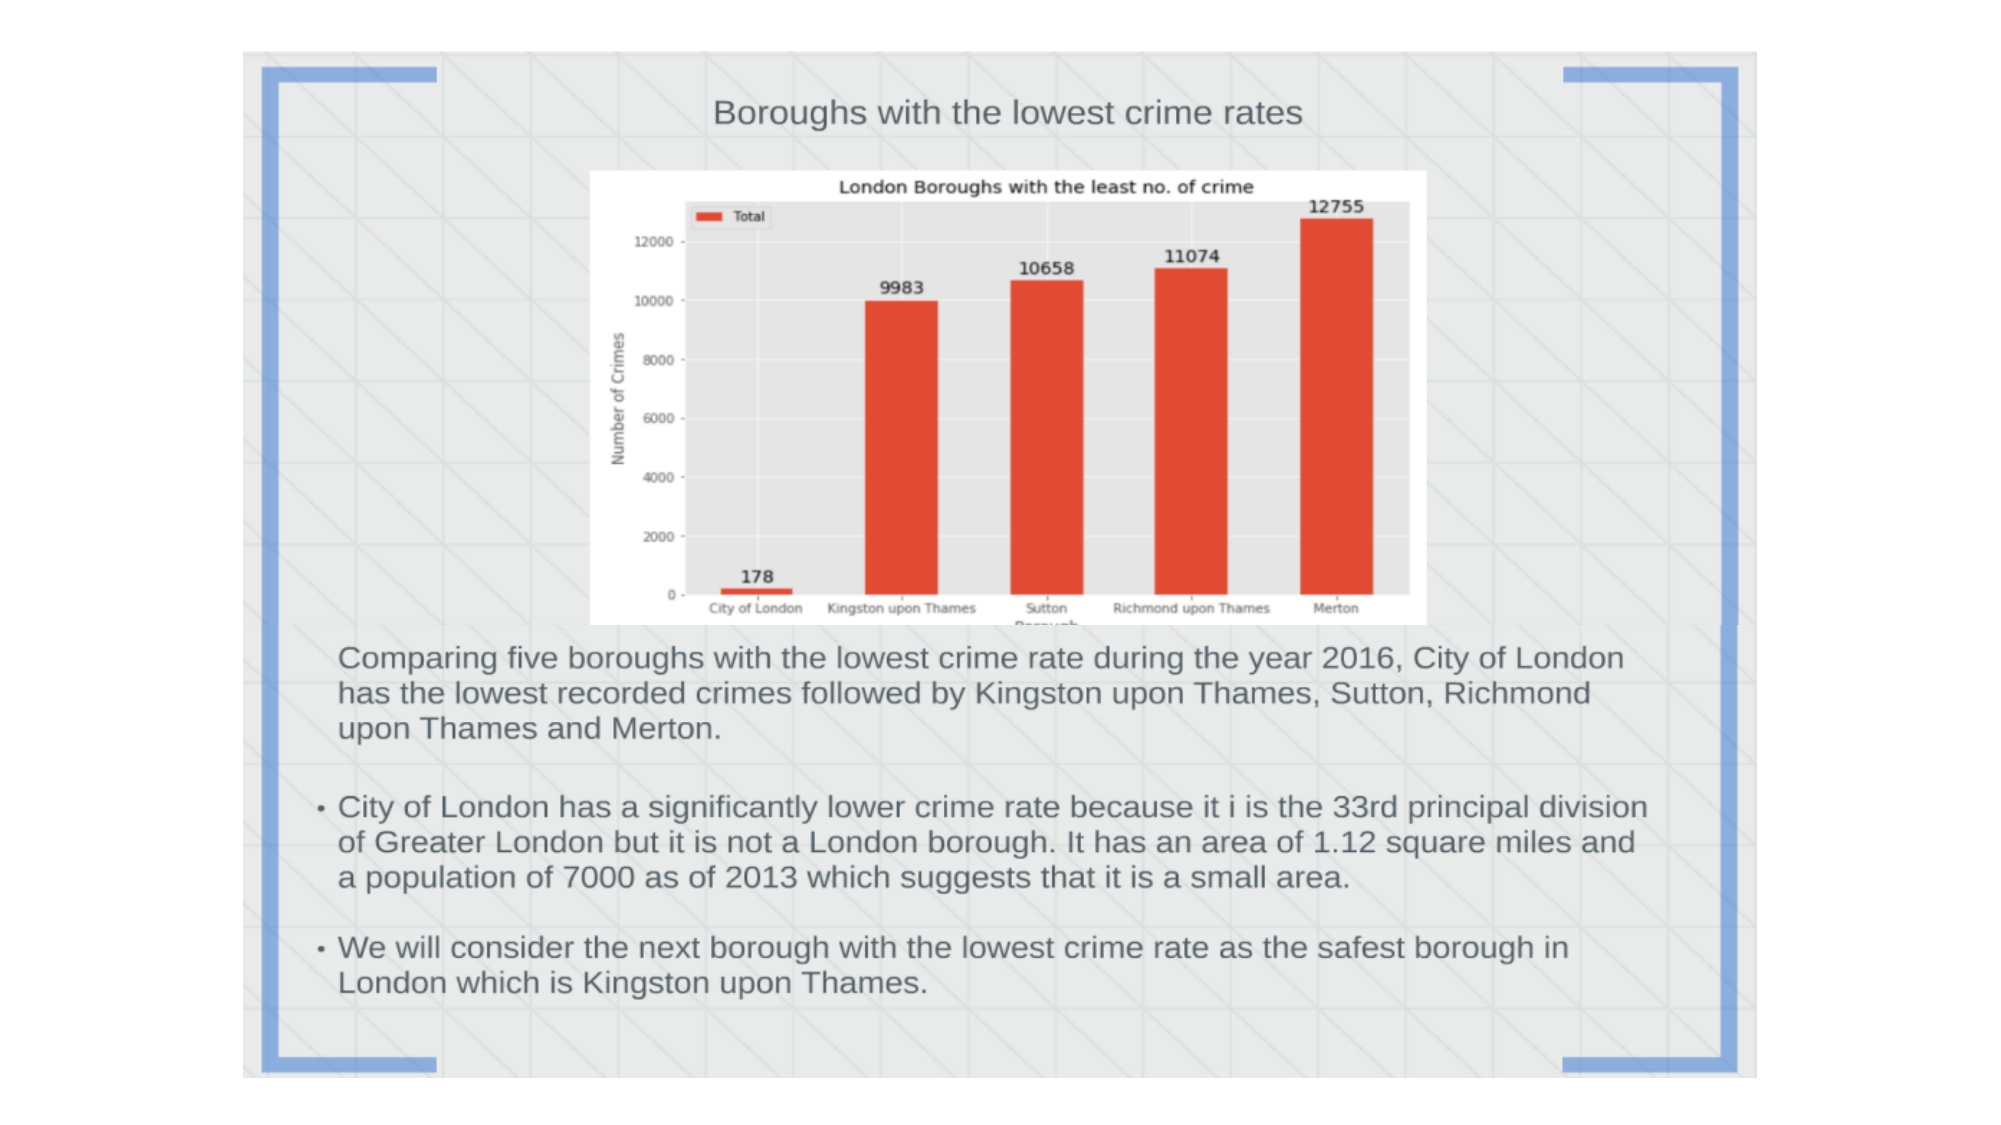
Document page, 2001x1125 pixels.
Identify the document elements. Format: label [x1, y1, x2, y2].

text_box [242, 47, 1757, 1078]
